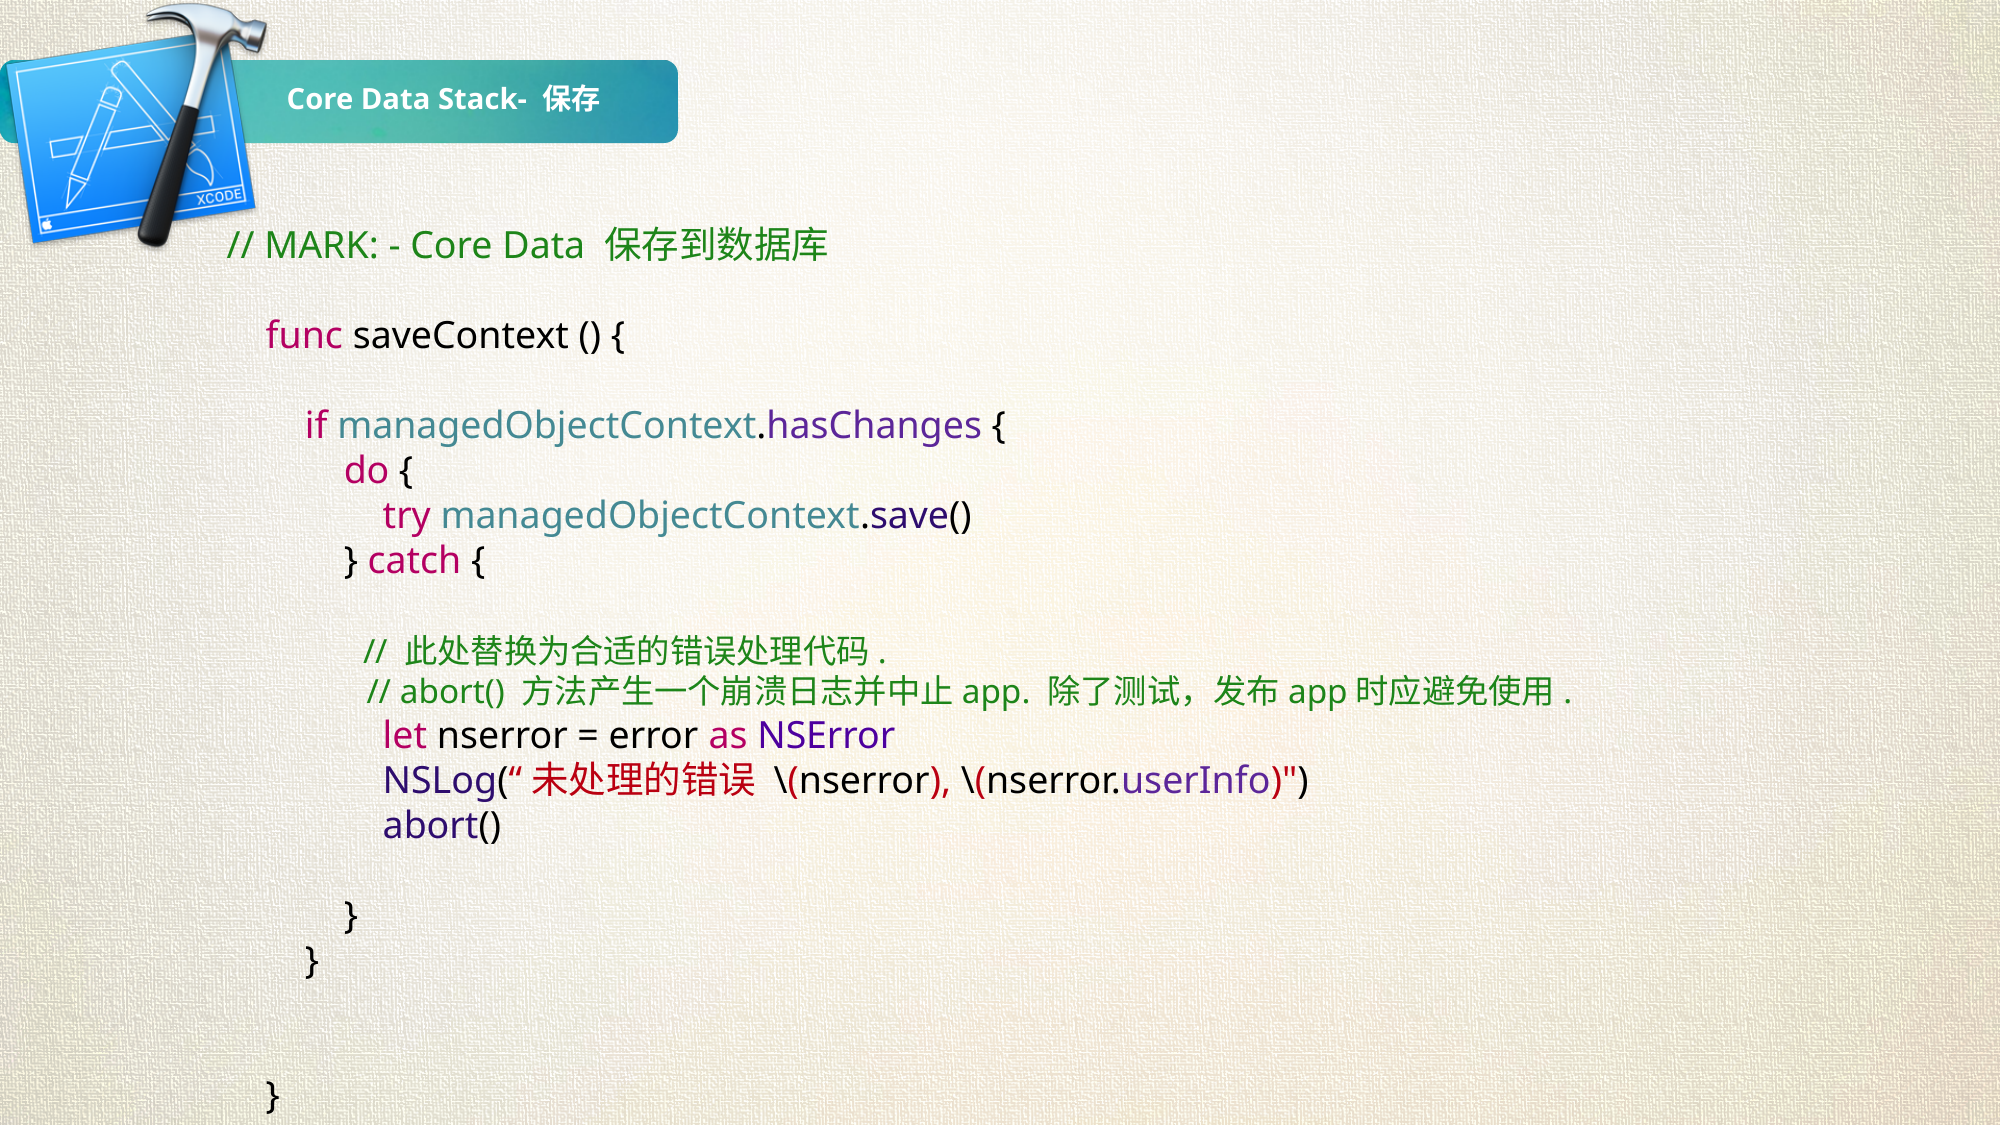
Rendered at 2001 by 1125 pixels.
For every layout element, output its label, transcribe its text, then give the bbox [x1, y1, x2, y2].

picture [0, 0, 2000, 1125]
text_box [272, 59, 680, 135]
text_box // MARK: - Core Data 保存到数据库 func saveContext () { if managedObjectContext.hasChanges { do { try managedObjectContext.save() } catch { // 此处替换为合适的错误处理代码. // abort() 方法产生一个崩溃日志并中止app. 除了测试，发布app时应避免使用. let nserror = error as NSError NSLog(“未处理的错误 \(nserror), \(nserror.userInfo)") abort() } } } [211, 213, 1860, 1123]
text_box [272, 72, 678, 170]
